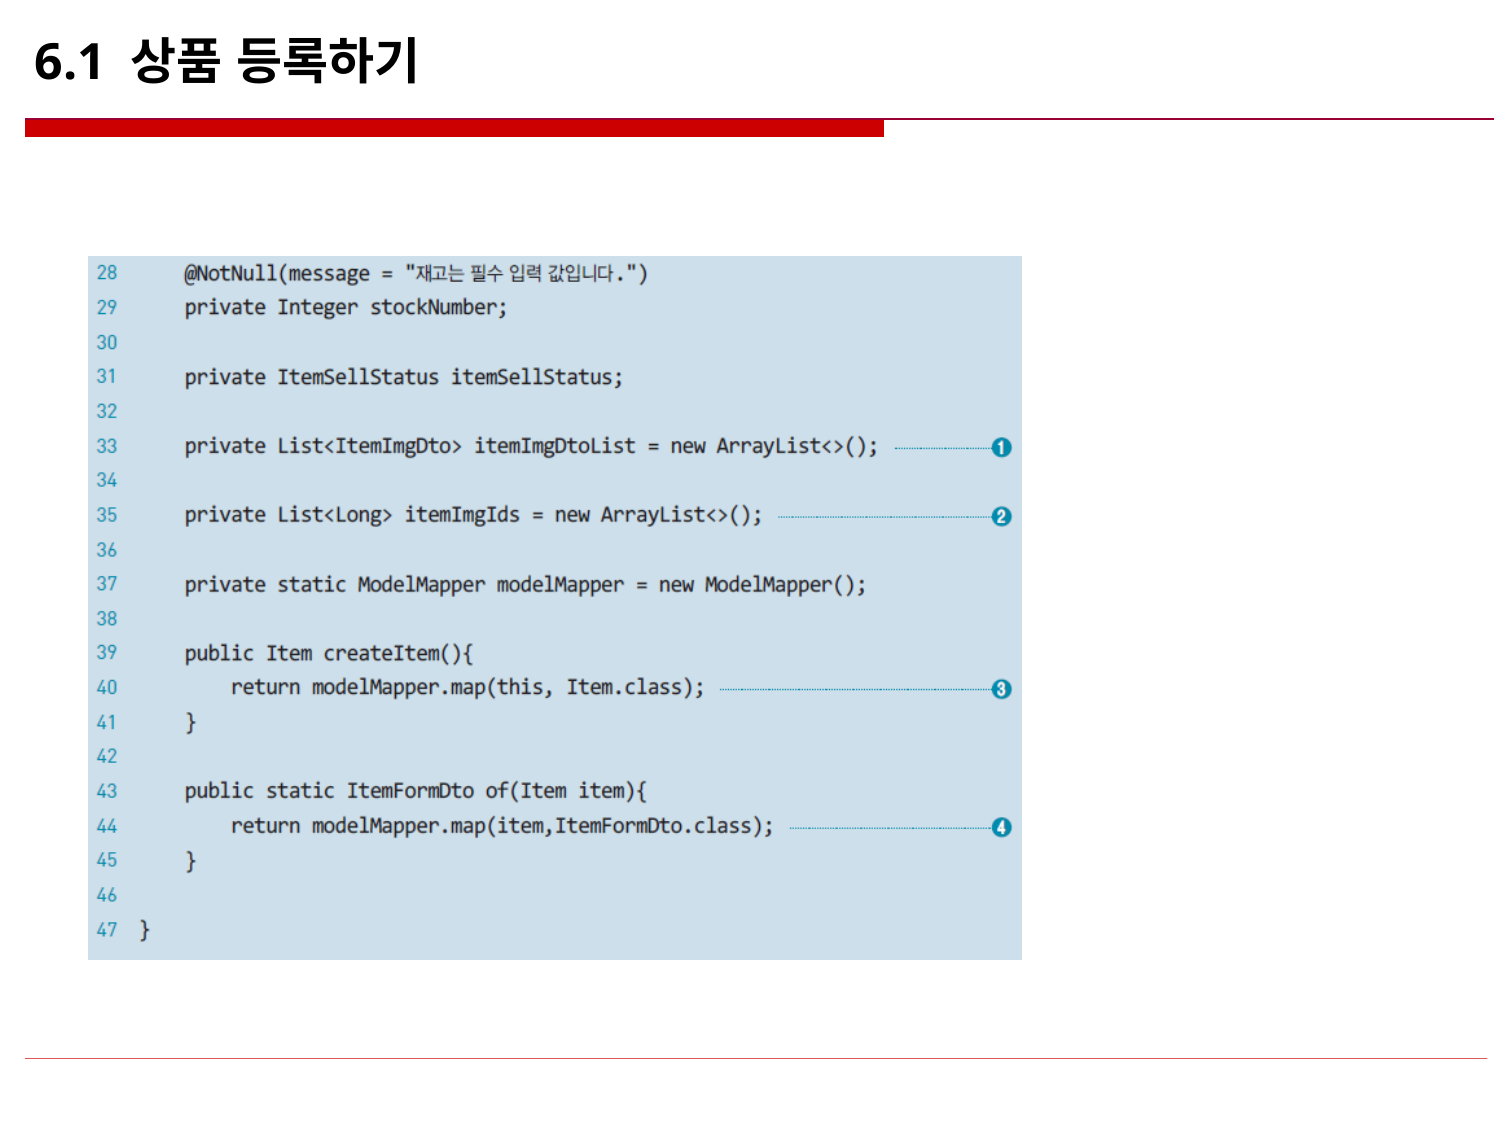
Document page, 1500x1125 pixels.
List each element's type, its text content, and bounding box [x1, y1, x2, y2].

title 6.1 상품 등록하기 [19, 23, 1370, 96]
picture [88, 256, 1022, 960]
